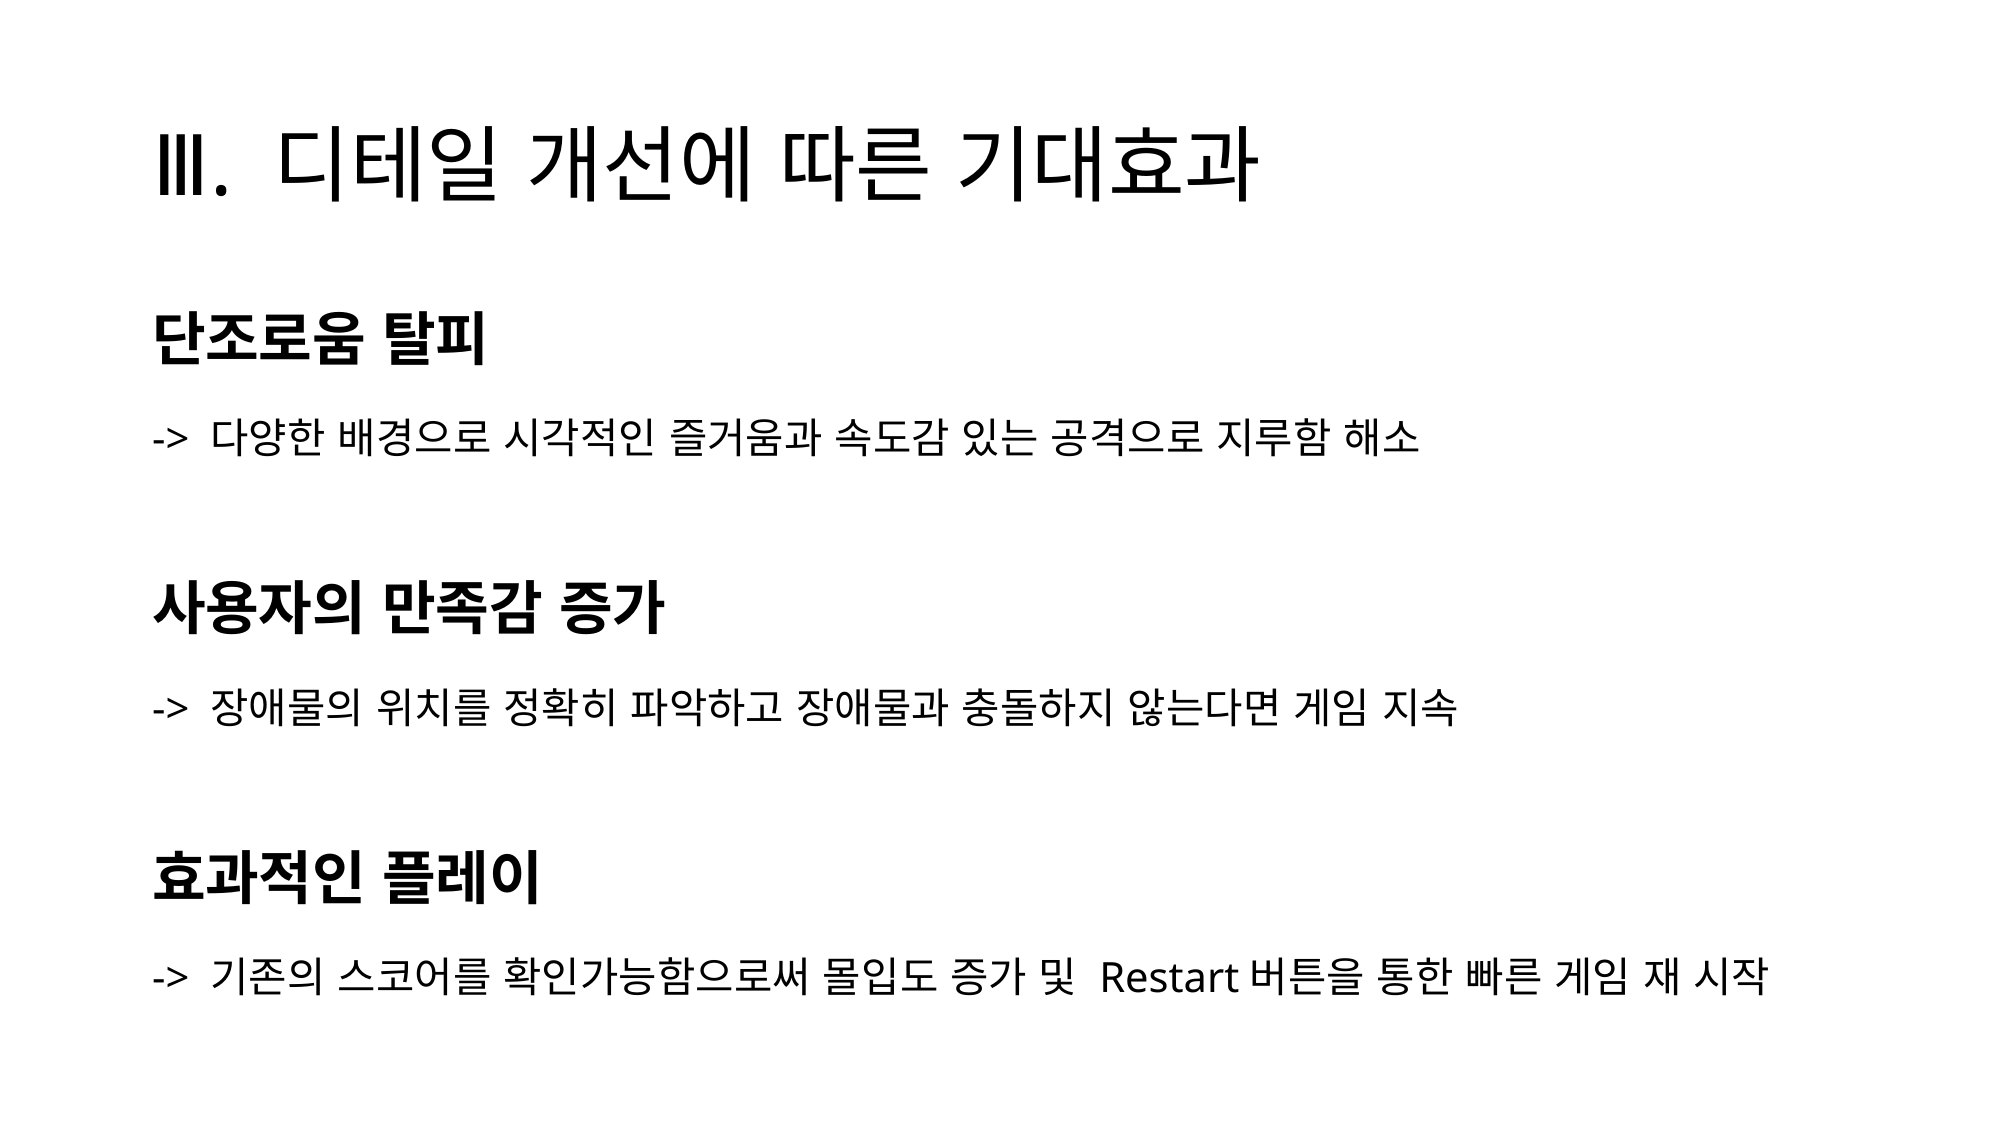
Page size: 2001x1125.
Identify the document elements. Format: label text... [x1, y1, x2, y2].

text_box 단조로움 탈피 -> 다양한 배경으로 시각적인 즐거움과 속도감 있는 공격으로 지루함 해소 [137, 294, 1847, 470]
title Ⅲ. 디테일 개선에 따른 기대효과 [137, 59, 1863, 278]
text_box 사용자의 만족감 증가 -> 장애물의 위치를 정확히 파악하고 장애물과 충돌하지 않는다면 게임 지속 [137, 564, 1847, 739]
text_box 효과적인 플레이 -> 기존의 스코어를 확인가능함으로써 몰입도 증가 및 Restart버튼을 통한 빠른 게임 재 시작 [137, 833, 2000, 1009]
